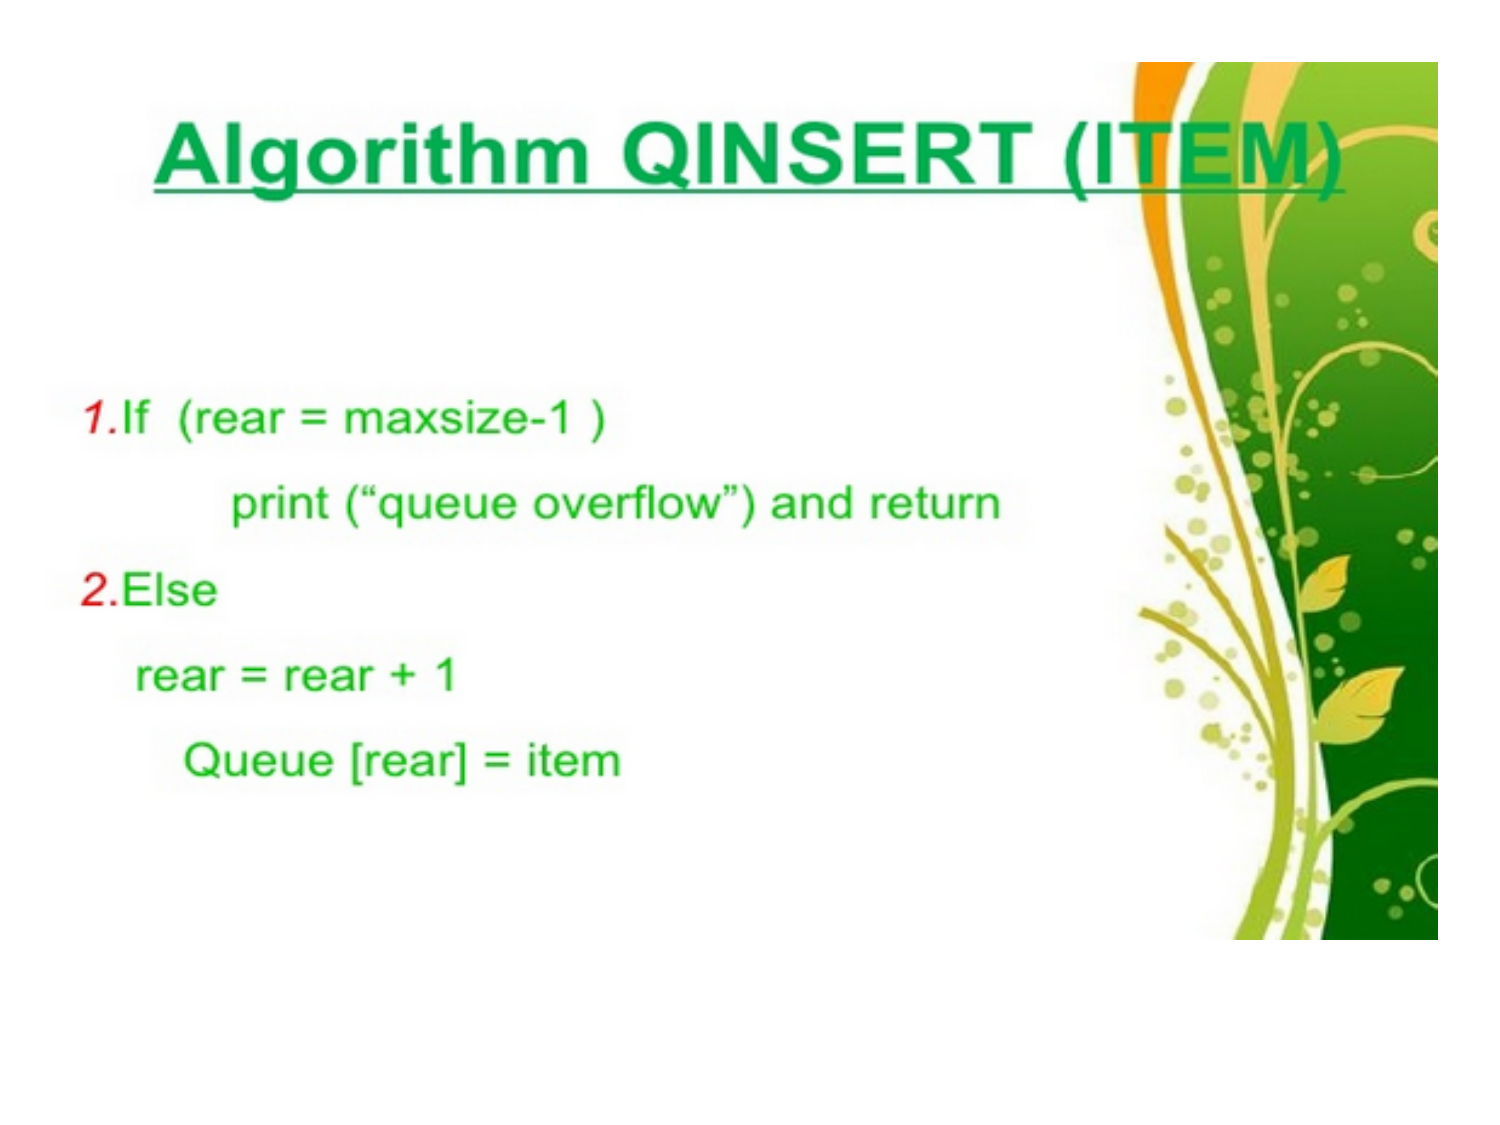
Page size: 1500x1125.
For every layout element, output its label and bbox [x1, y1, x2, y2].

list [24, 62, 1438, 941]
